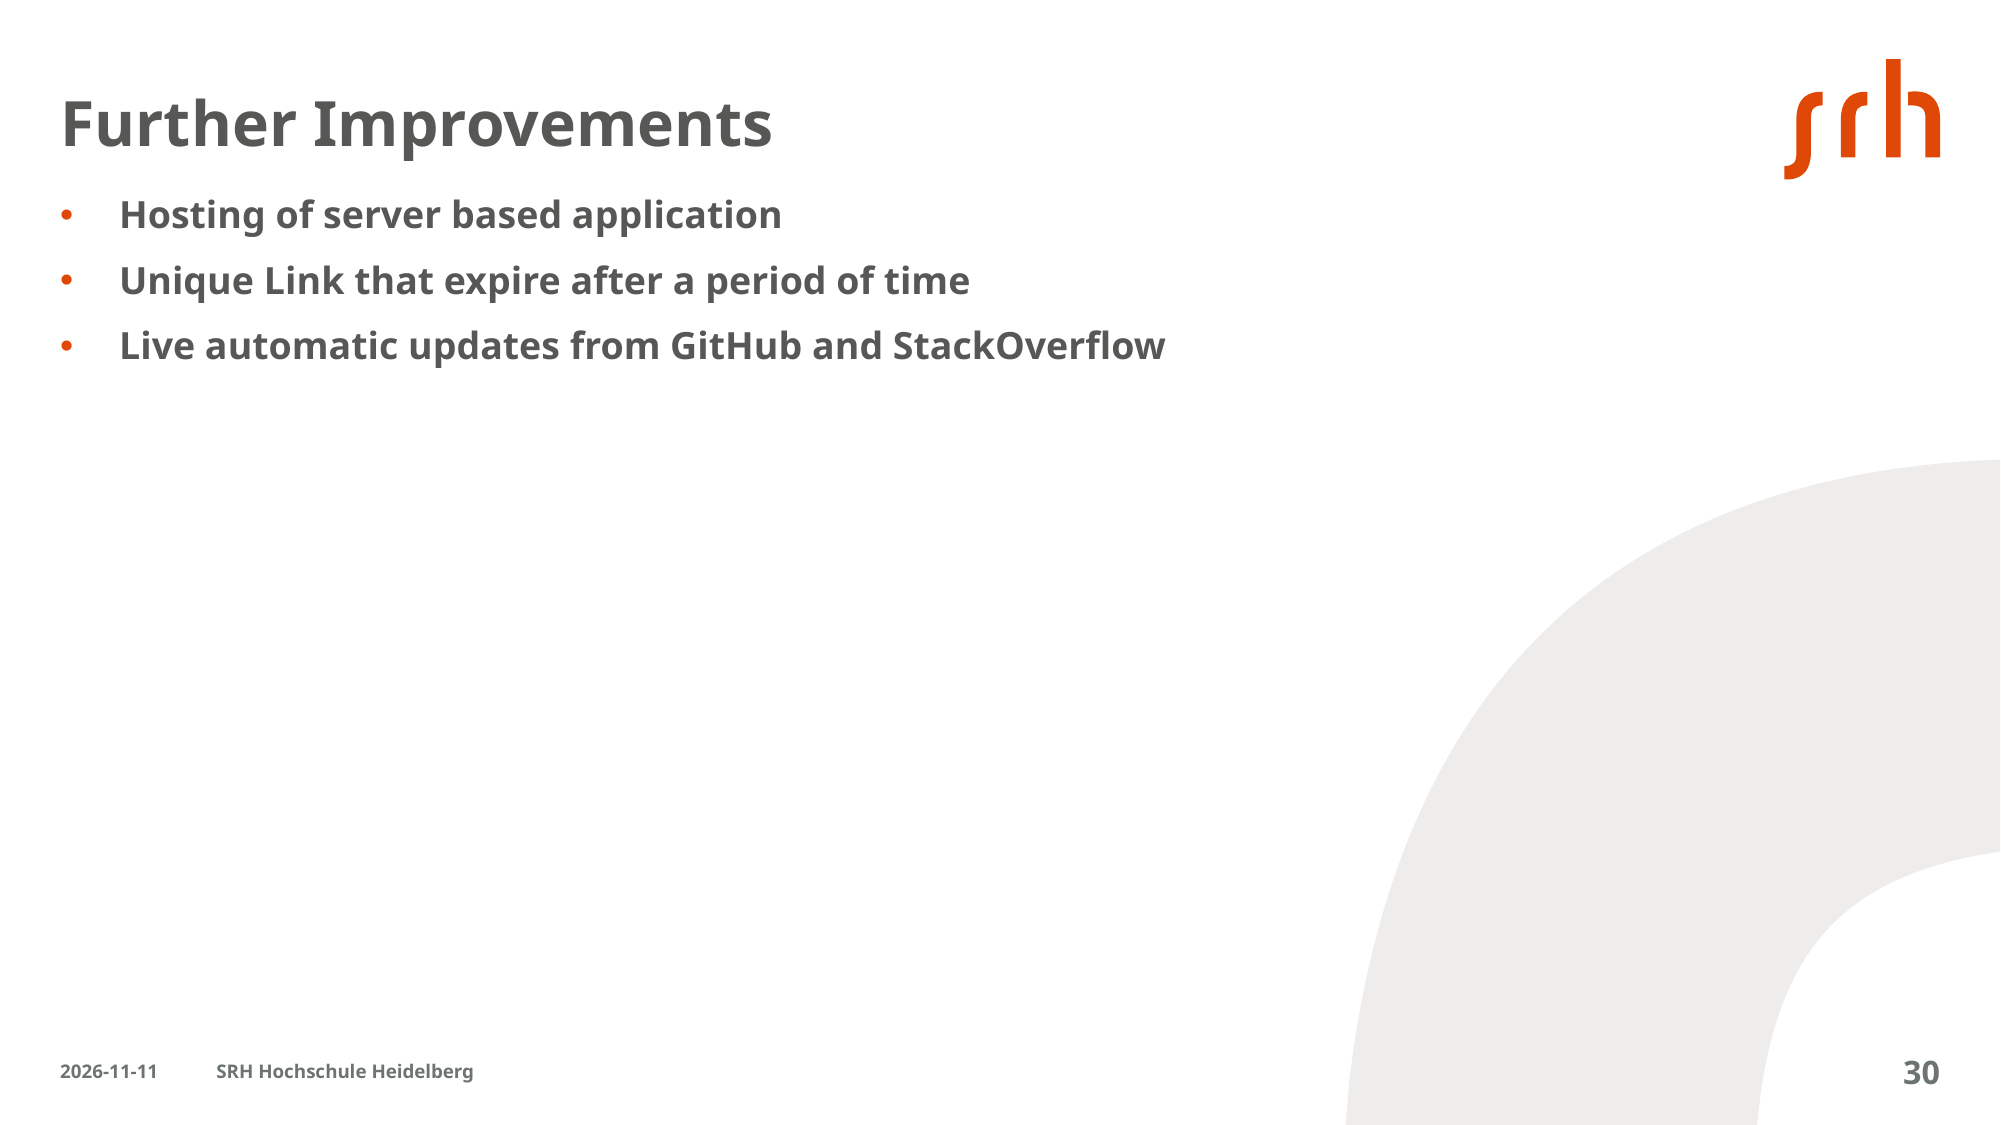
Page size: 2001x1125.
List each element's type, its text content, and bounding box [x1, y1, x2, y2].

title Further Improvements [60, 22, 1563, 160]
list Hosting of server based application Unique Link that expire after a period of time​ Live automatic updates from GitHub and StackOverflow [60, 196, 1563, 891]
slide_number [60, 1042, 204, 1103]
footer SRH Hochschule Heidelberg [216, 1042, 1283, 1103]
slide_number 30 [1828, 1044, 1941, 1104]
